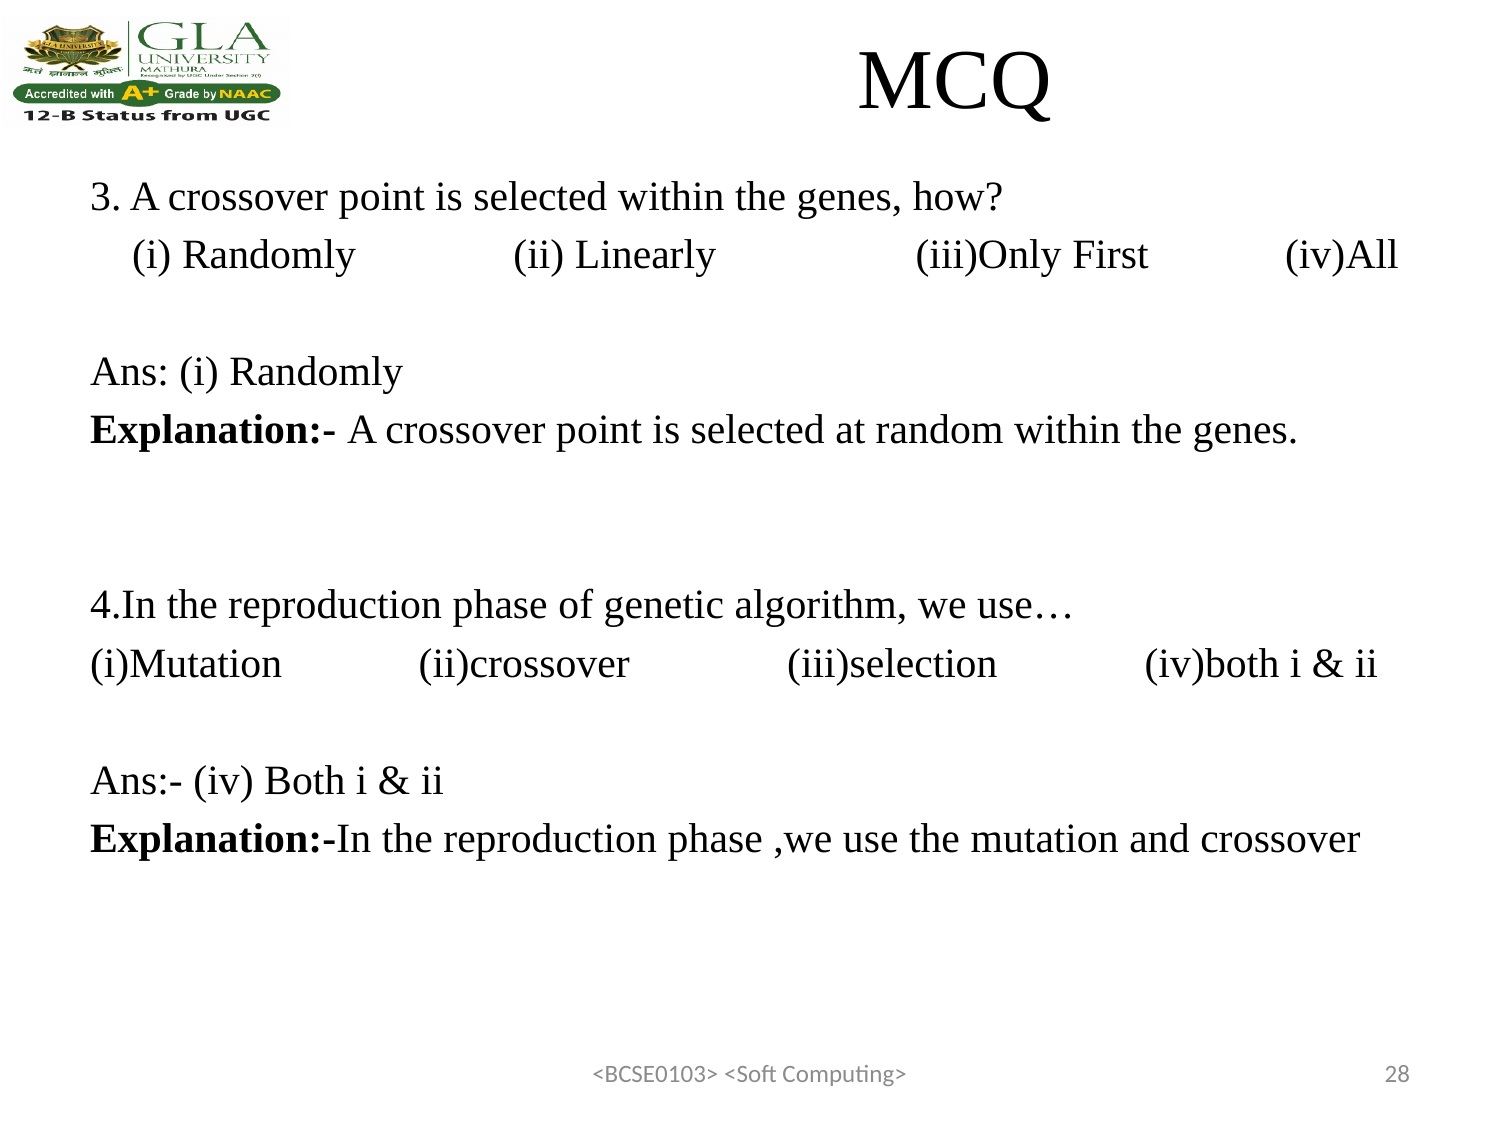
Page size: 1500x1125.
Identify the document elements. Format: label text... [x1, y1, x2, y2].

title MCQ [487, 15, 1423, 134]
picture [2, 14, 291, 126]
footer <BCSE0103> <Soft Computing> [512, 1042, 988, 1103]
slide_number 28 [1074, 1042, 1425, 1103]
list 3. A crossover point is selected within the genes, how? (i) Randomly (ii) Linearly (iii)Only First (iv)All Ans: (i) Randomly Explanation:- A crossover point is selected at random within the genes. 4.In the reproduction phase of genetic algorithm, we use… (i)Mutation (ii)crossover (iii)selection (iv)both i & ii Ans:- (iv) Both i & ii Explanation:-In the reproduction phase ,we use the mutation and crossover [75, 160, 1483, 1005]
